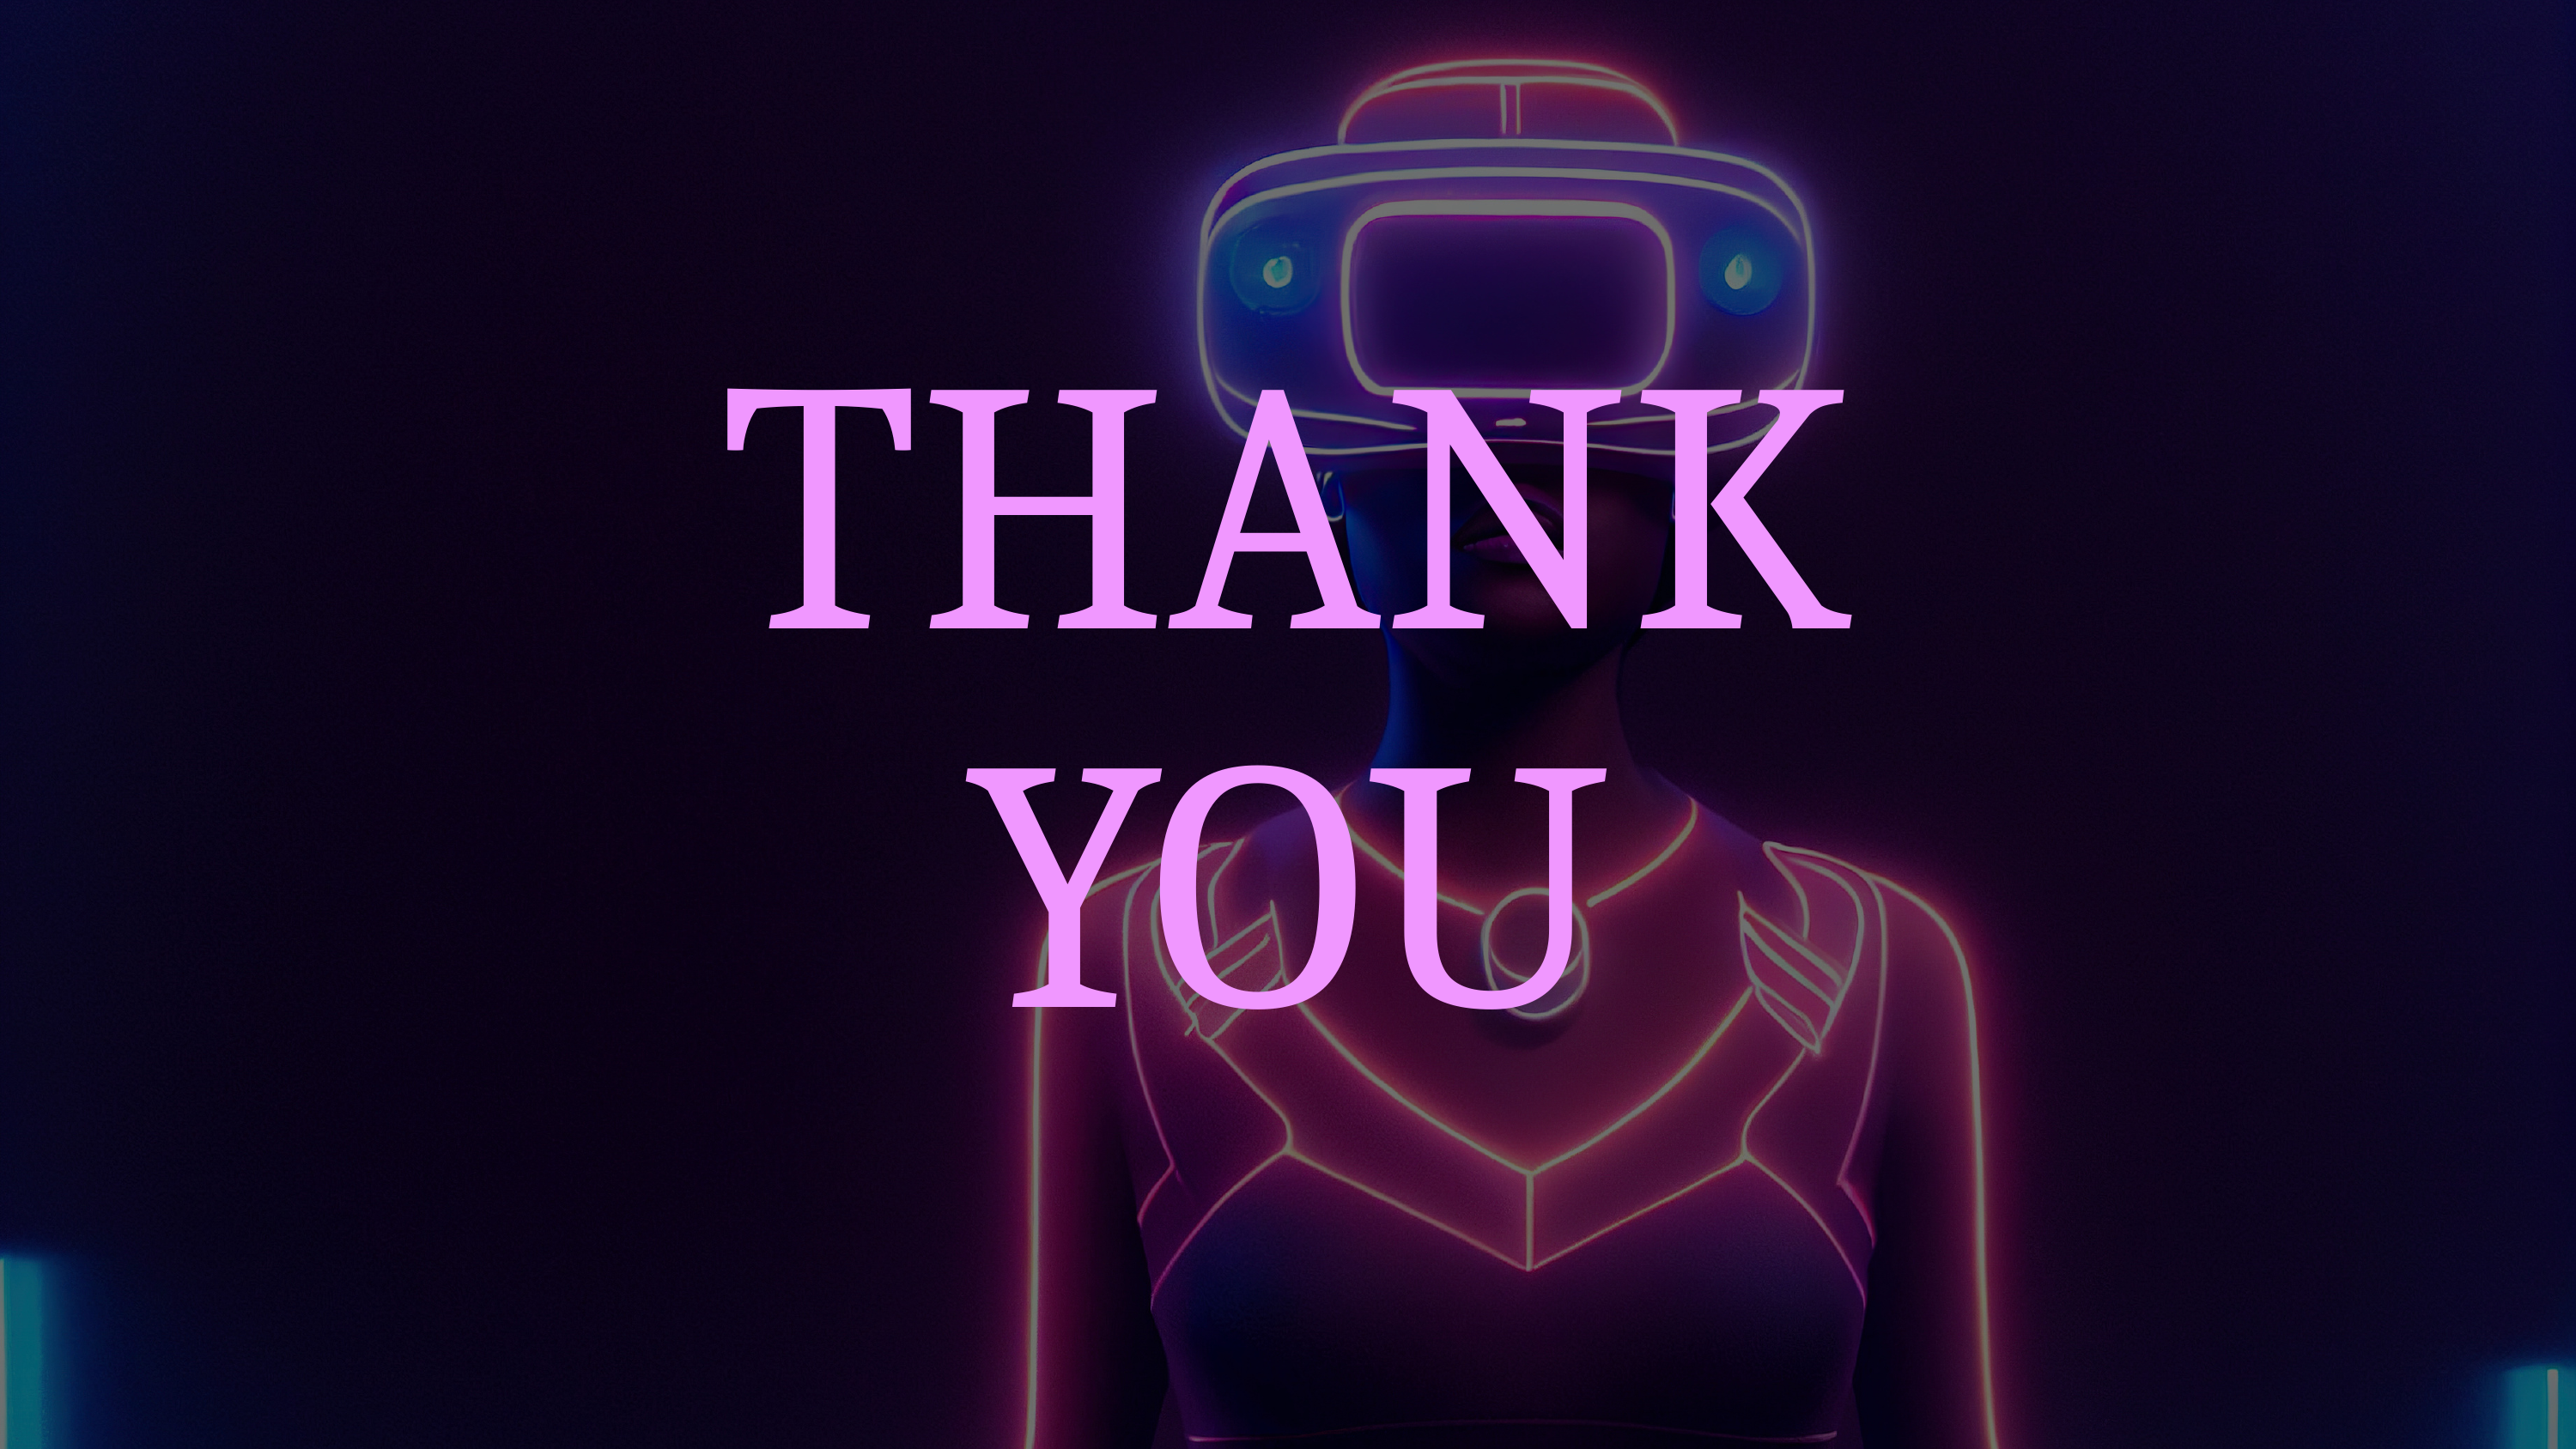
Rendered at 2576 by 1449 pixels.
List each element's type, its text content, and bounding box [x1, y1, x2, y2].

text_box [0, 0, 2576, 1449]
text_box THANK YOU [391, 320, 2185, 1080]
